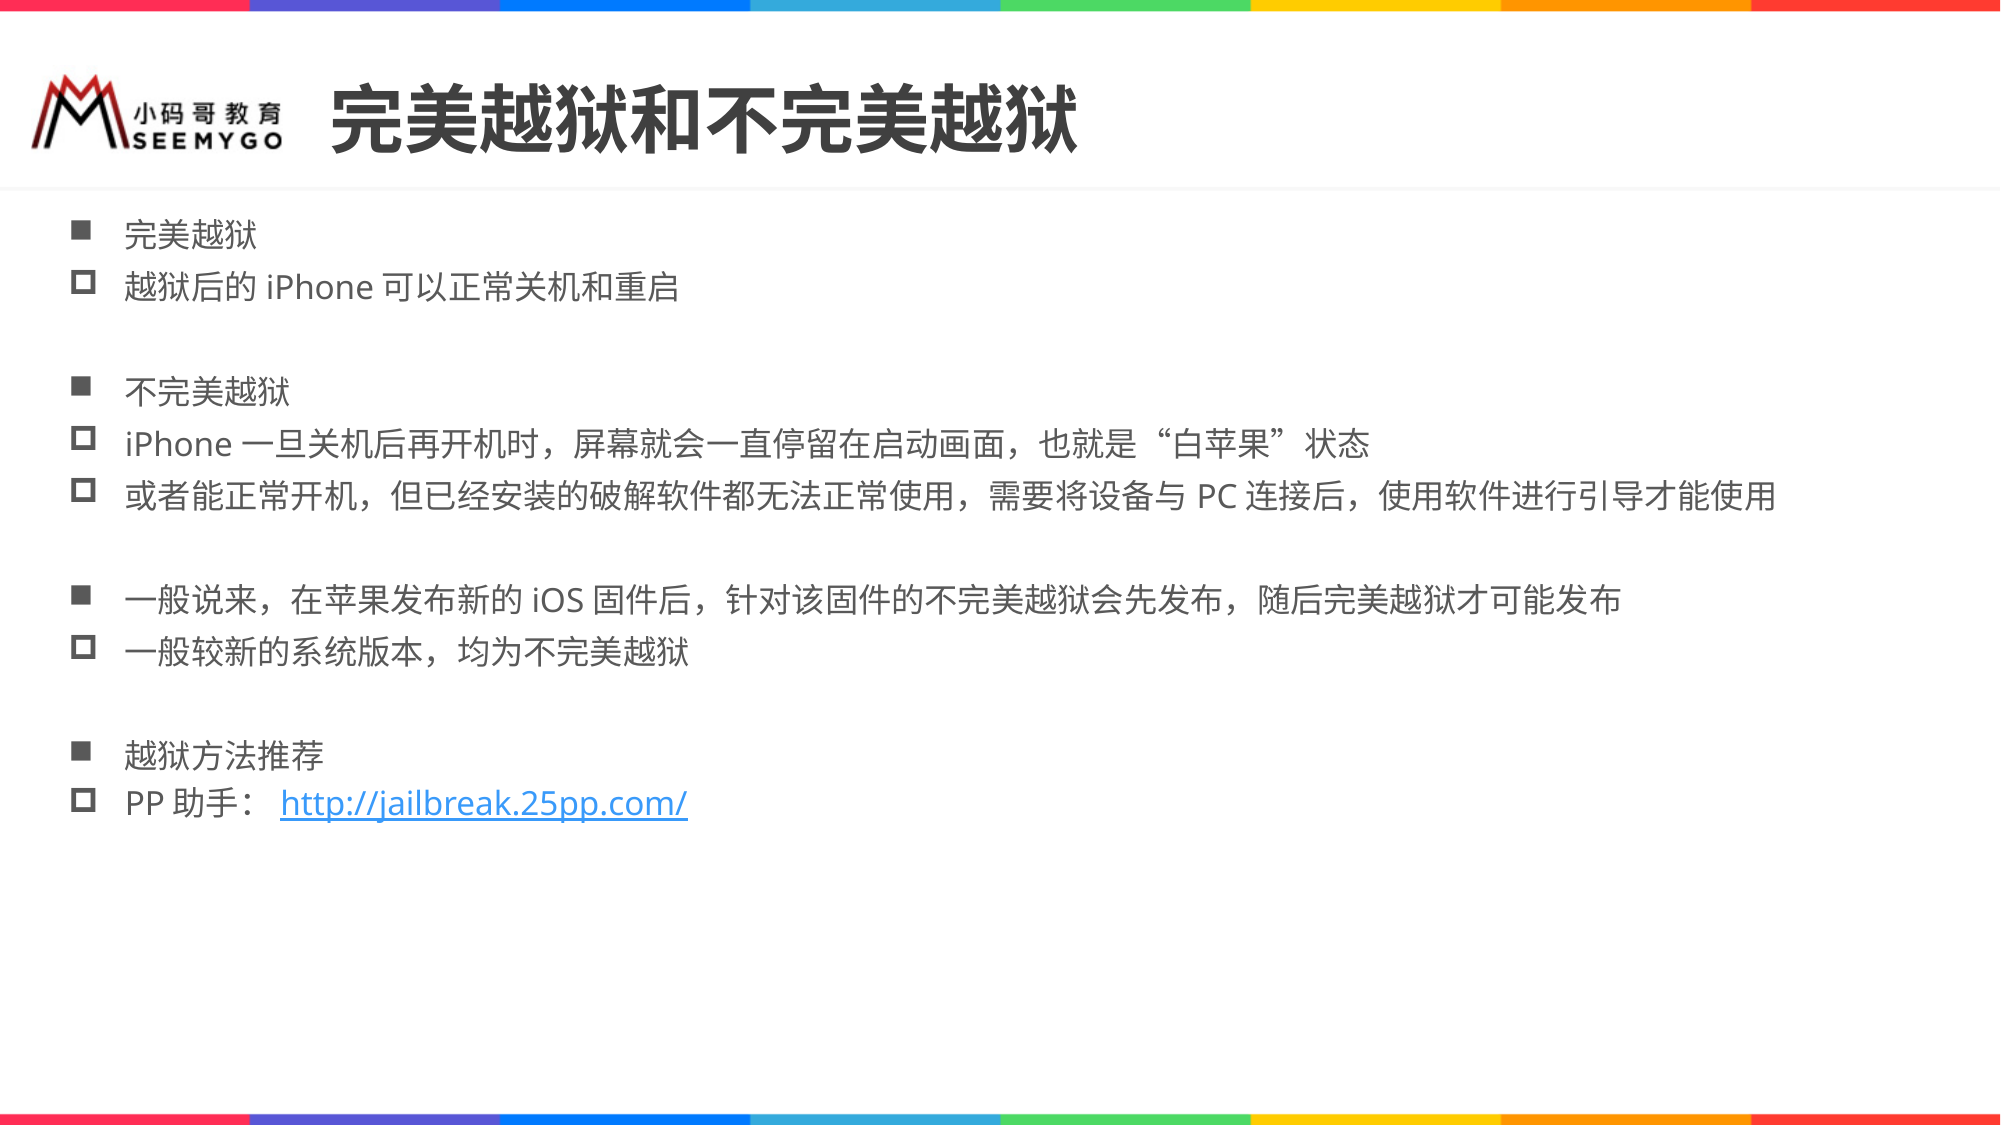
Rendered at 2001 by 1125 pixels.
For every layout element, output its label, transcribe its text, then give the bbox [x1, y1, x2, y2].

title 完美越狱和不完美越狱 [314, 64, 1968, 182]
picture [0, 0, 2001, 1125]
text_box 完美越狱 越狱后的iPhone可以正常关机和重启 不完美越狱 iPhone一旦关机后再开机时，屏幕就会一直停留在启动画面，也就是“白苹果”状态 或者能正常开机，但已经安装的破解软件都无法正常使用，需要将设备与PC连接后，使用软件进行引导才能使用 一般说来，在苹果发布新的iOS固件后，针对该固件的不完美越狱会先发布，随后完美越狱才可能发布 一般较新的系统版本，均为不完美越狱 越狱方法推荐 PP助手：http://jailbreak.25pp.com/ [53, 195, 1938, 1098]
